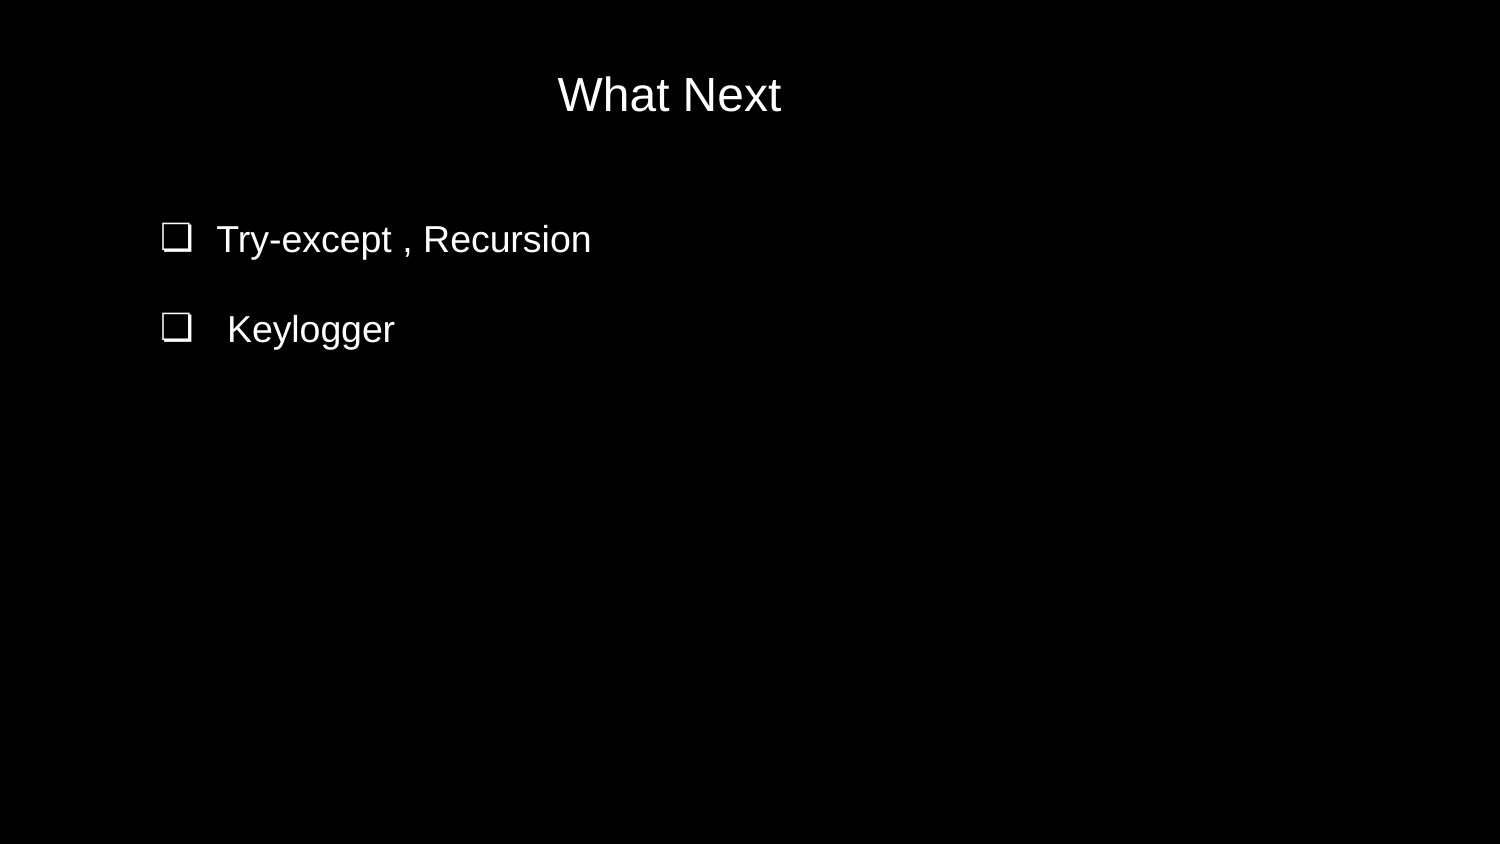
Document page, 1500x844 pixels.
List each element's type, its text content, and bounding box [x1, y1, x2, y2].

text_box Try-except , Recursion Keylogger [126, 200, 1445, 456]
text_box What Next [225, 48, 1114, 136]
